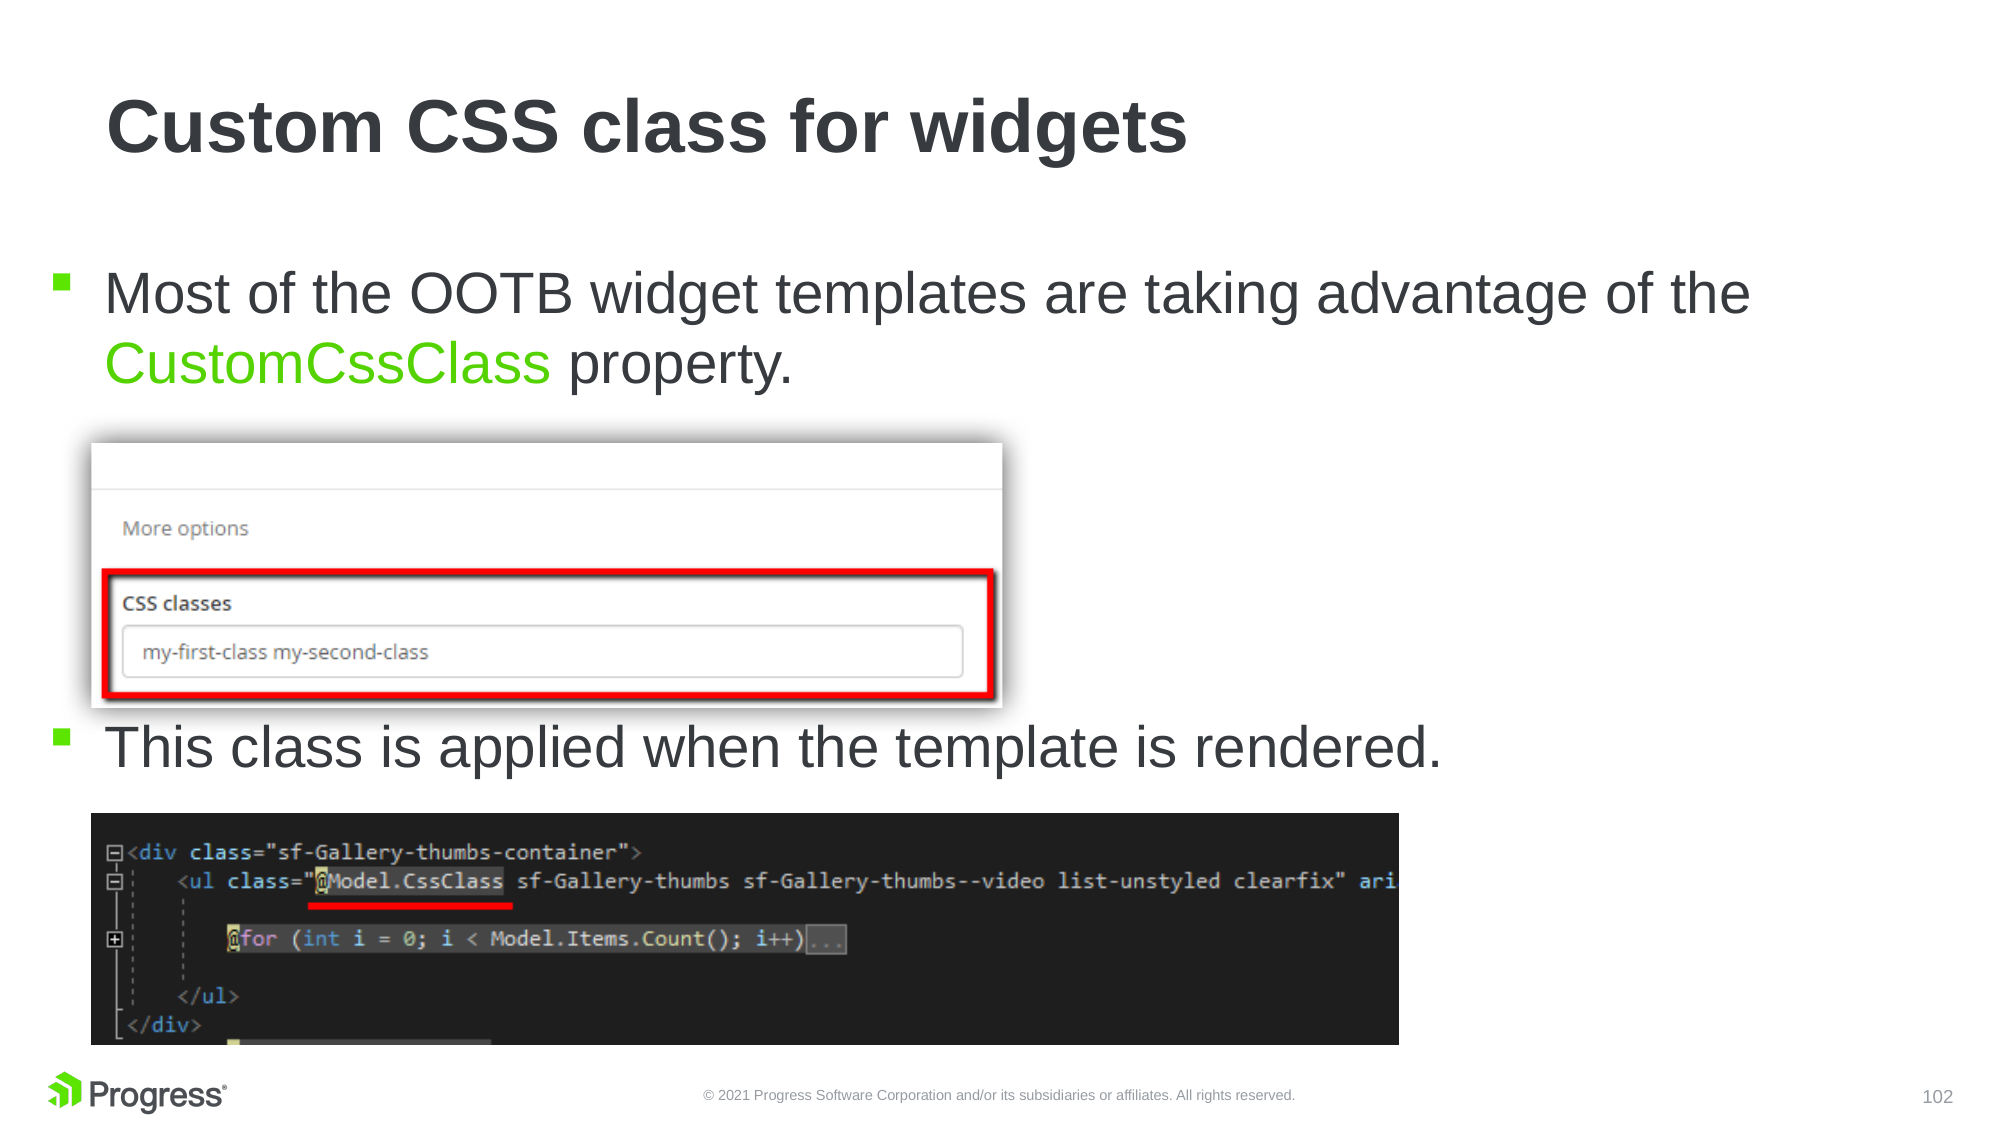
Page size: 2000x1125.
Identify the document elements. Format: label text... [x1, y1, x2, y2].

list Most of the OOTB widget templates are taking advantage of the CustomCssClass property. This class is applied when the template is rendered. [33, 247, 1950, 1046]
picture [91, 813, 1399, 1046]
picture [91, 443, 1003, 708]
title Custom CSS class for widgets [91, 80, 1888, 177]
